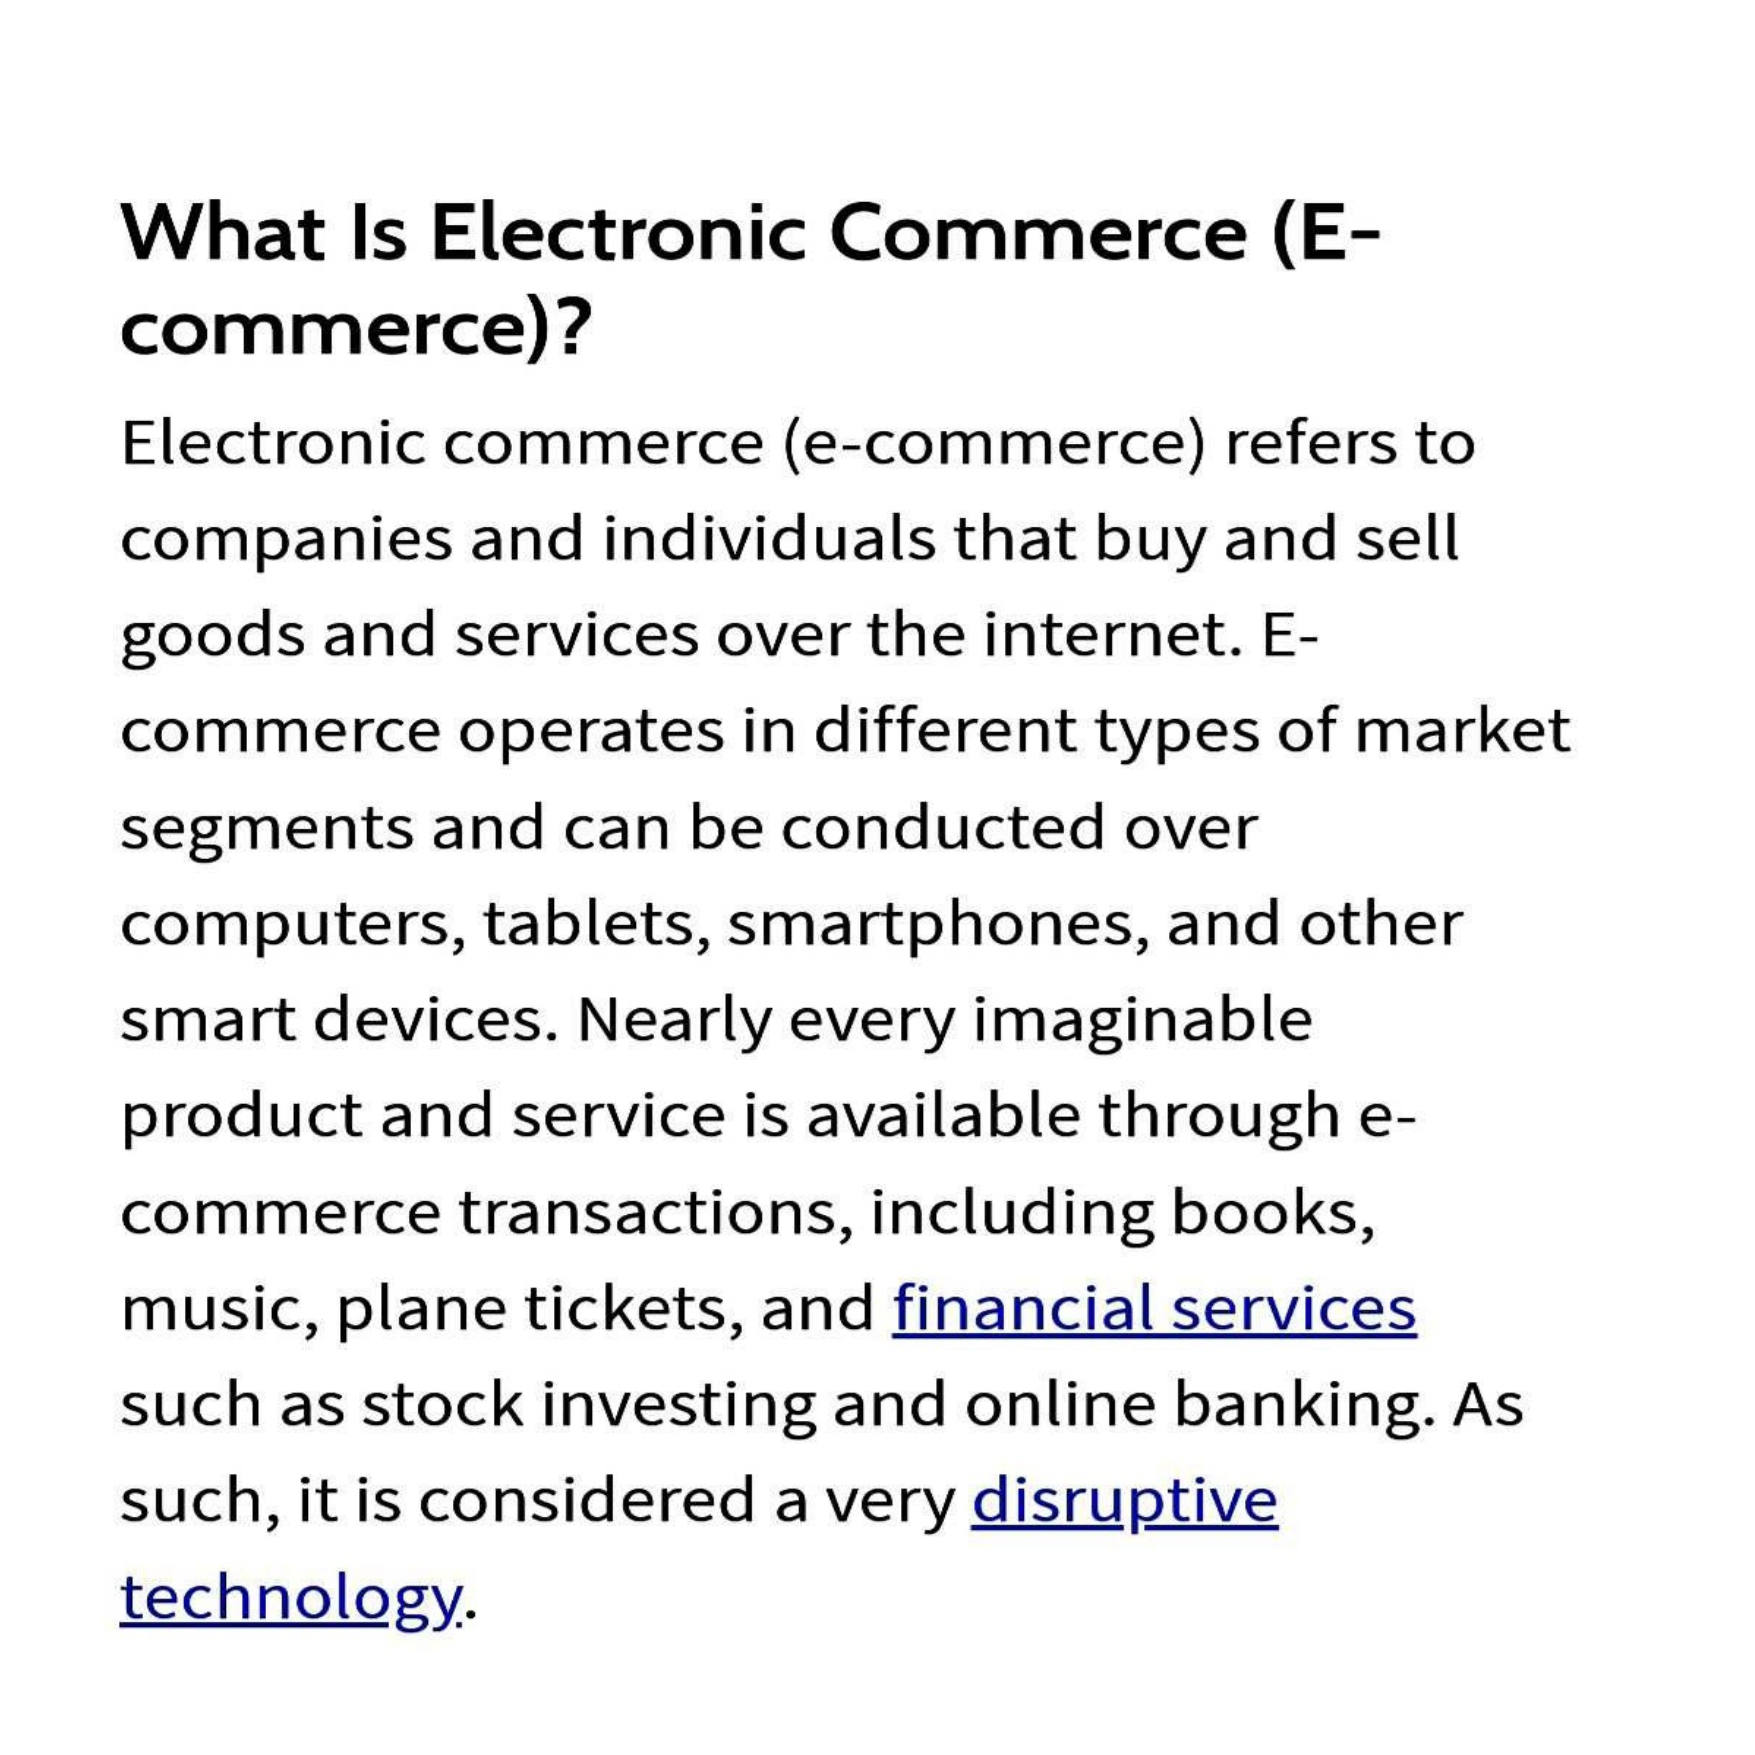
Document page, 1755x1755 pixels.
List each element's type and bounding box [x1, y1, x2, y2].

picture [101, 189, 1578, 1653]
